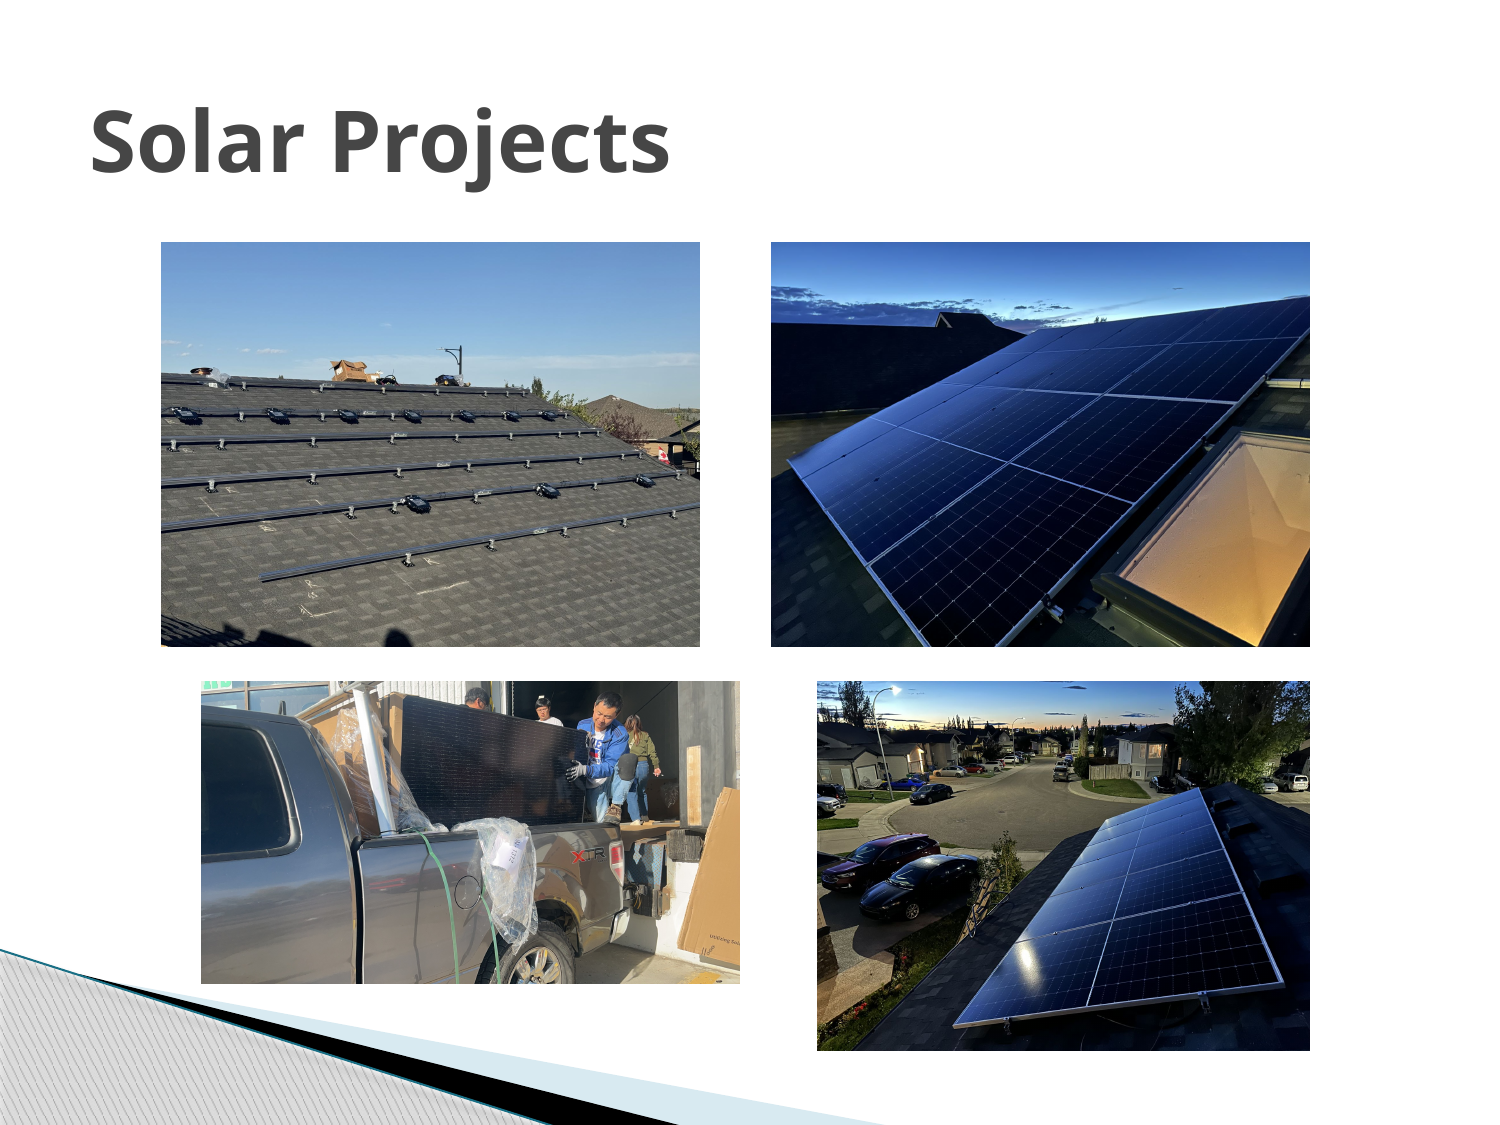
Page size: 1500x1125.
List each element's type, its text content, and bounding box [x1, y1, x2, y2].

picture [200, 681, 740, 985]
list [161, 242, 700, 647]
picture [771, 242, 1310, 647]
picture [816, 681, 1310, 1051]
title Solar Projects [75, 45, 1425, 233]
